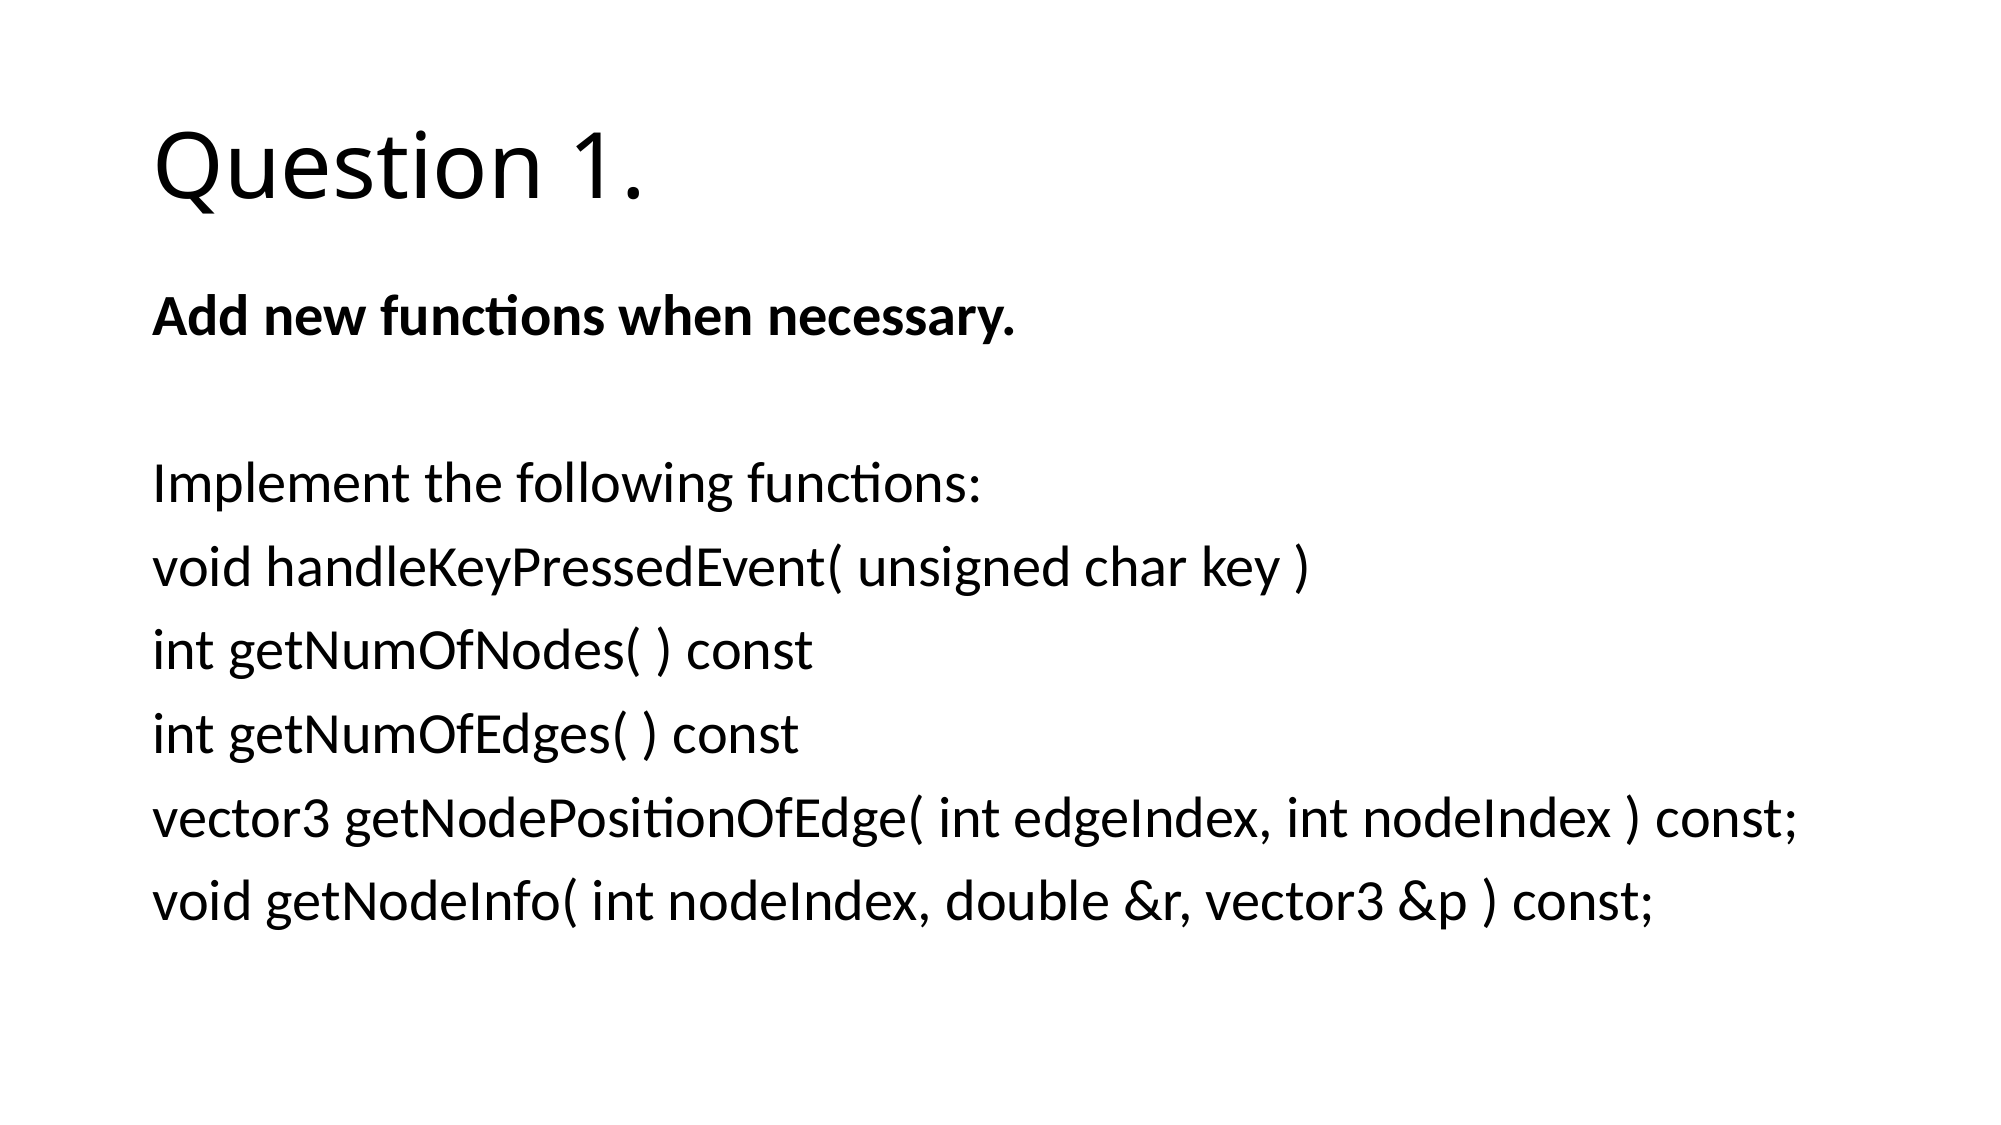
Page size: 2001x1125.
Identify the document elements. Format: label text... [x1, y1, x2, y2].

title Question 1. [137, 59, 1863, 278]
list Add new functions when necessary. Implement the following functions: void handleKeyPressedEvent( unsigned char key ) int getNumOfNodes( ) const int getNumOfEdges( ) const vector3 getNodePositionOfEdge( int edgeIndex, int nodeIndex ) const; void getNodeInfo( int nodeIndex, double &r, vector3 &p ) const; [137, 278, 1863, 1014]
